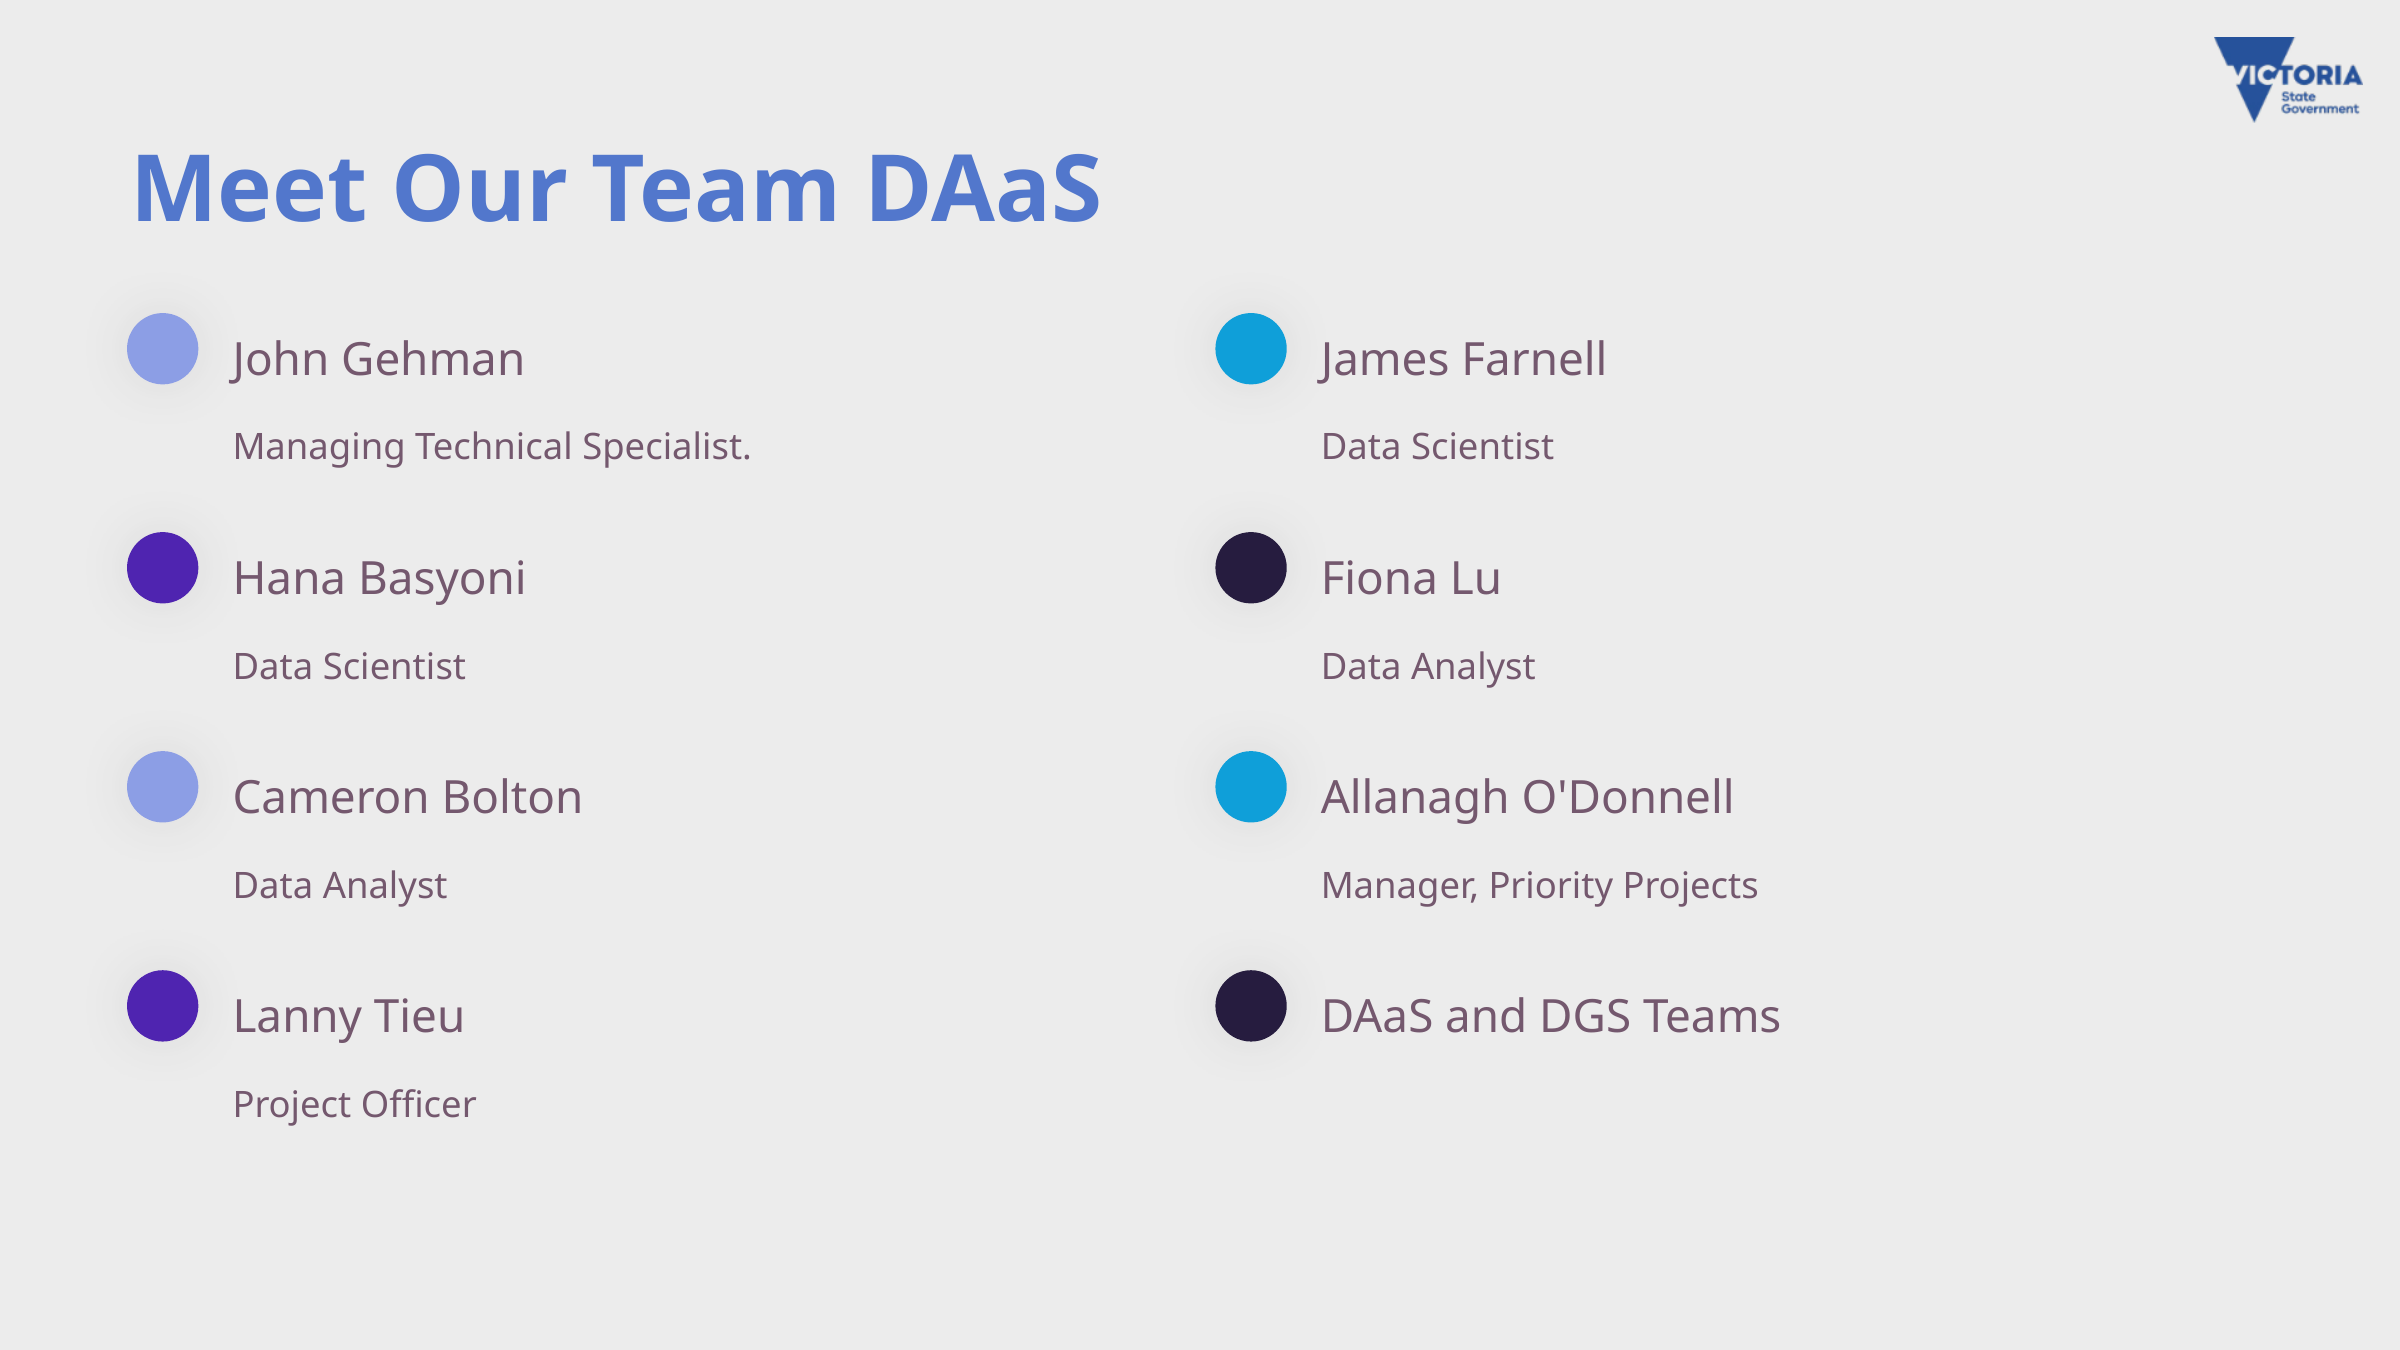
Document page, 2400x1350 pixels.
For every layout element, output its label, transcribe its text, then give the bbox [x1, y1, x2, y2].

text_box [1218, 973, 1284, 1039]
picture [2213, 37, 2363, 123]
text_box Manager, Priority Projects [1320, 834, 2270, 895]
text_box [1218, 754, 1284, 820]
text_box Hana Basyoni [232, 535, 698, 594]
text_box [1218, 316, 1284, 382]
text_box Cameron Bolton [232, 754, 698, 813]
text_box Project Officer [232, 1053, 1182, 1114]
text_box [1218, 535, 1284, 601]
text_box James Farnell [1320, 316, 1786, 375]
text_box Data Scientist [1320, 396, 2270, 457]
text_box John Gehman [232, 316, 698, 375]
text_box [130, 316, 196, 382]
text_box [130, 973, 196, 1039]
text_box Data Analyst [1320, 615, 2270, 676]
text_box Allanagh O'Donnell [1320, 754, 1786, 813]
text_box [130, 535, 196, 601]
text_box [130, 754, 196, 820]
text_box DAaS and DGS Teams [1320, 973, 1829, 1032]
text_box Meet Our Team DAaS [130, 102, 1131, 219]
text_box Fiona Lu [1320, 535, 1786, 594]
text_box Managing Technical Specialist. [232, 396, 1182, 457]
text_box Lanny Tieu [232, 973, 698, 1032]
text_box Data Analyst [232, 834, 1182, 895]
text_box Data Scientist [232, 615, 1182, 676]
